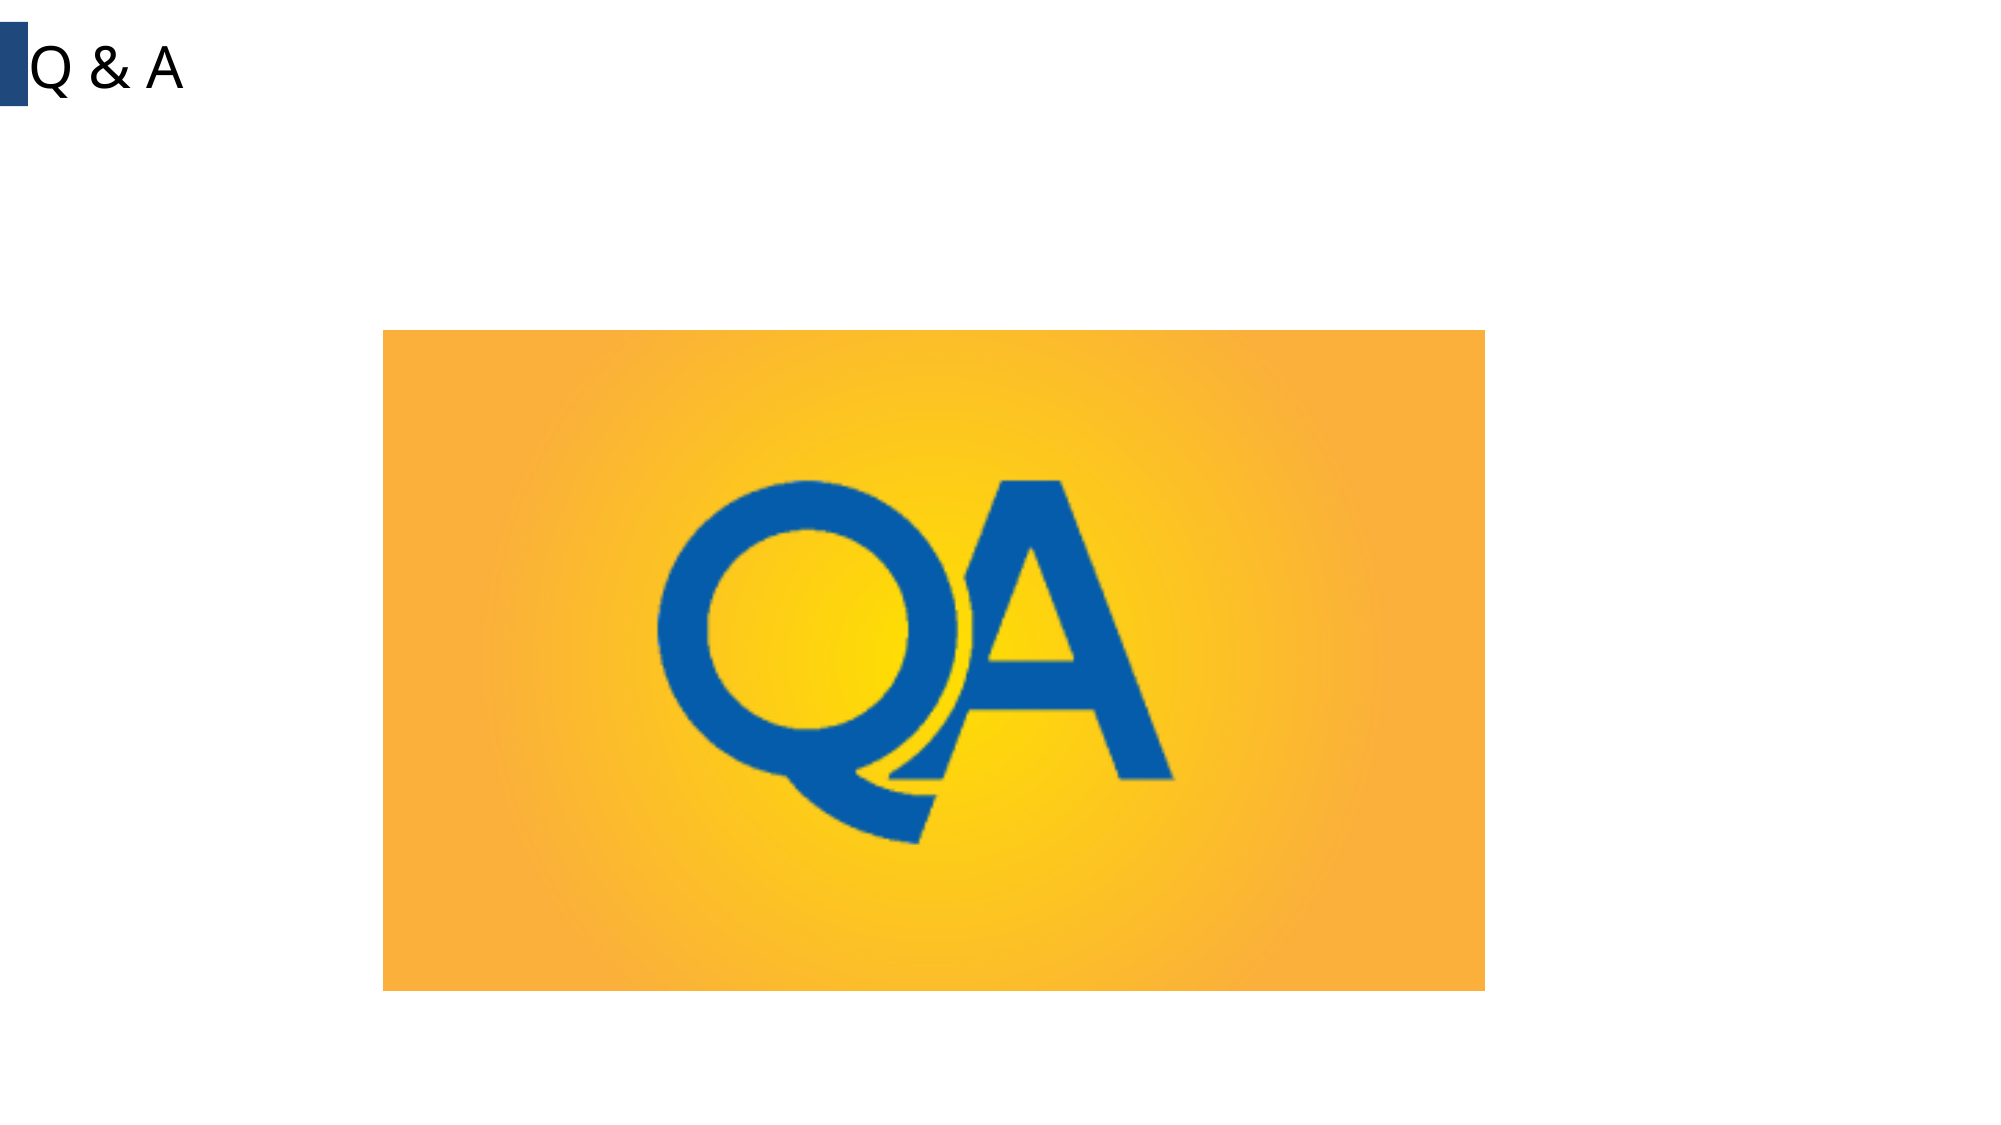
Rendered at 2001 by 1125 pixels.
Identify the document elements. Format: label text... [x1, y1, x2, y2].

text_box Q & A [28, 21, 960, 125]
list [383, 330, 1485, 992]
text_box [0, 21, 28, 107]
